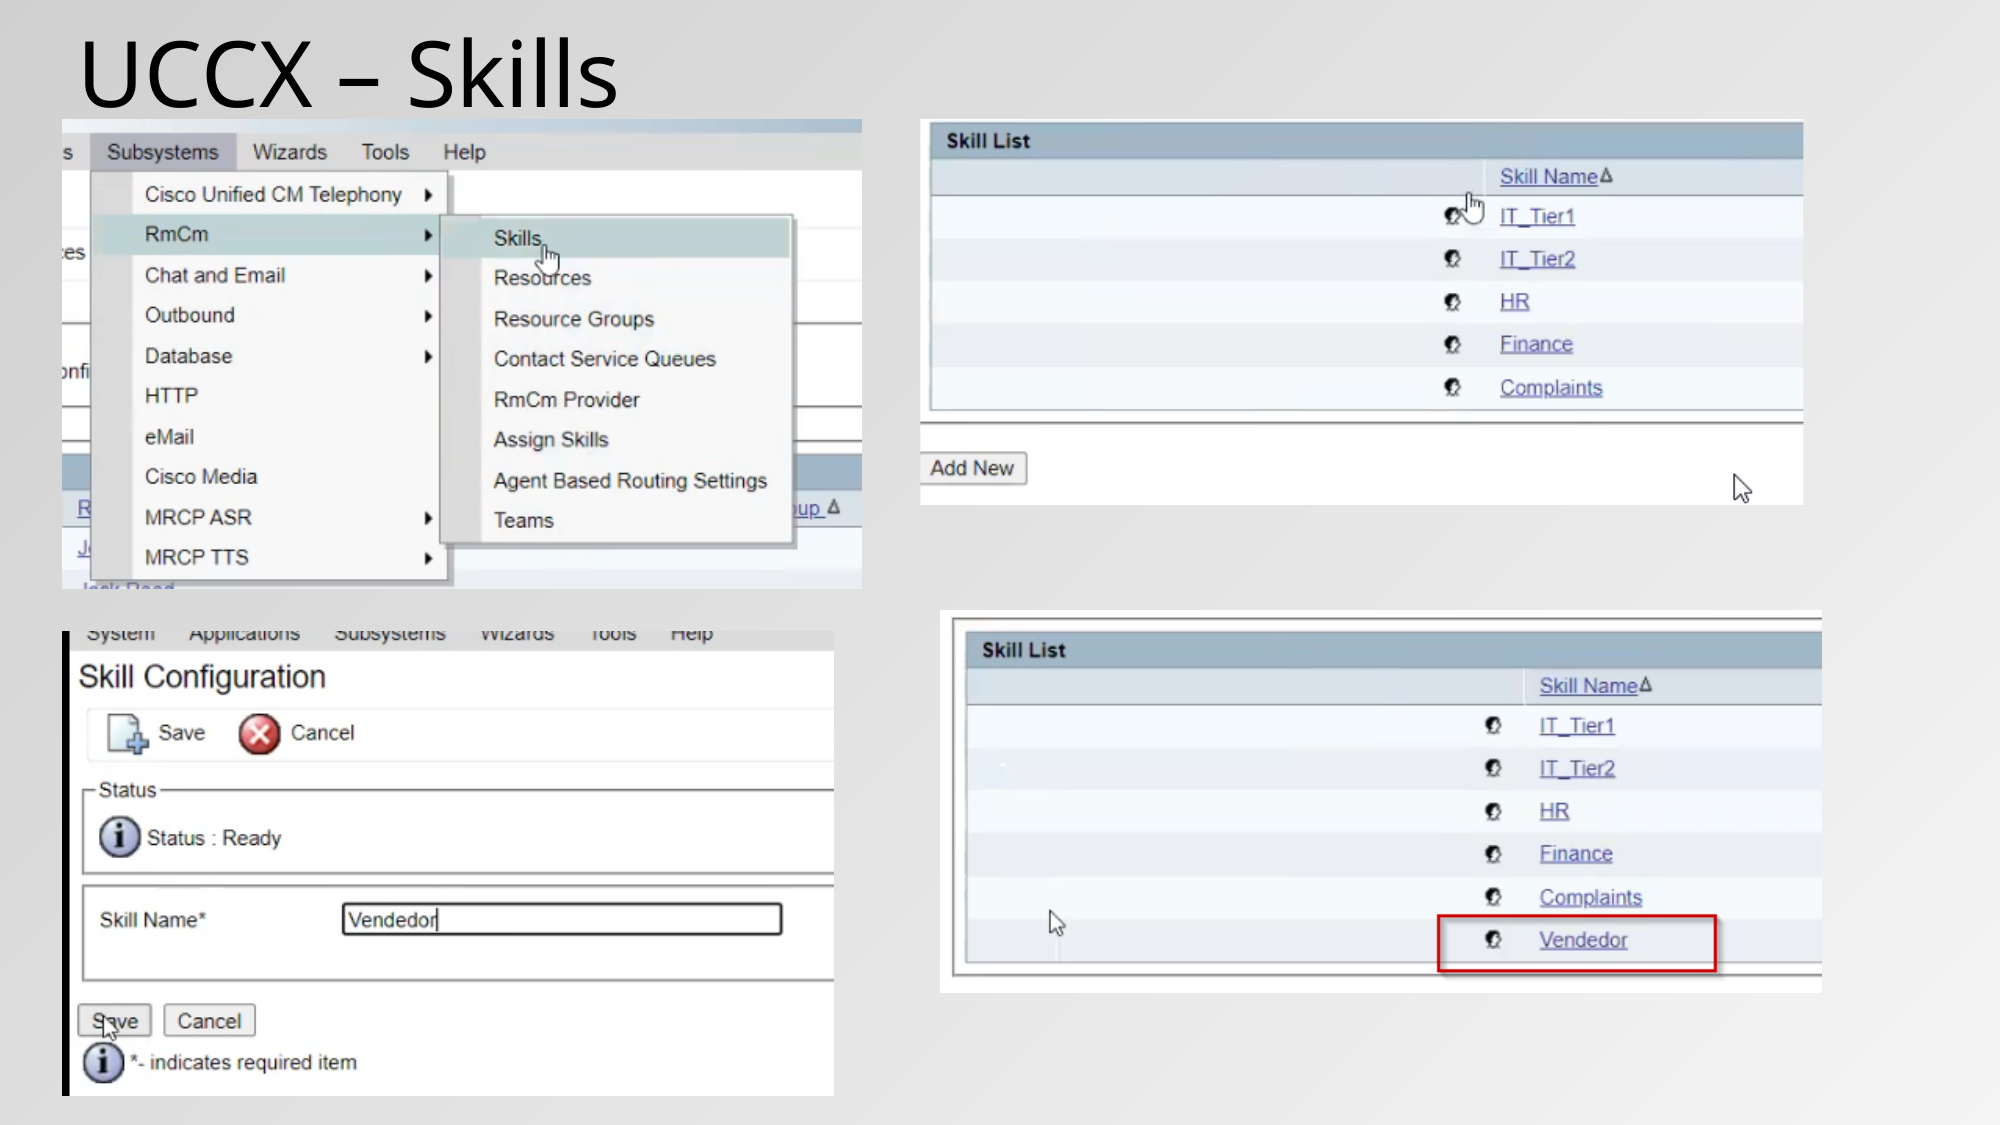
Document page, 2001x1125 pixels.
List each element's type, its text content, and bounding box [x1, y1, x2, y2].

picture [62, 631, 834, 1097]
title UCCX – Skills [62, 12, 1288, 144]
picture [940, 610, 1822, 993]
picture [62, 119, 862, 589]
picture [920, 119, 1804, 505]
